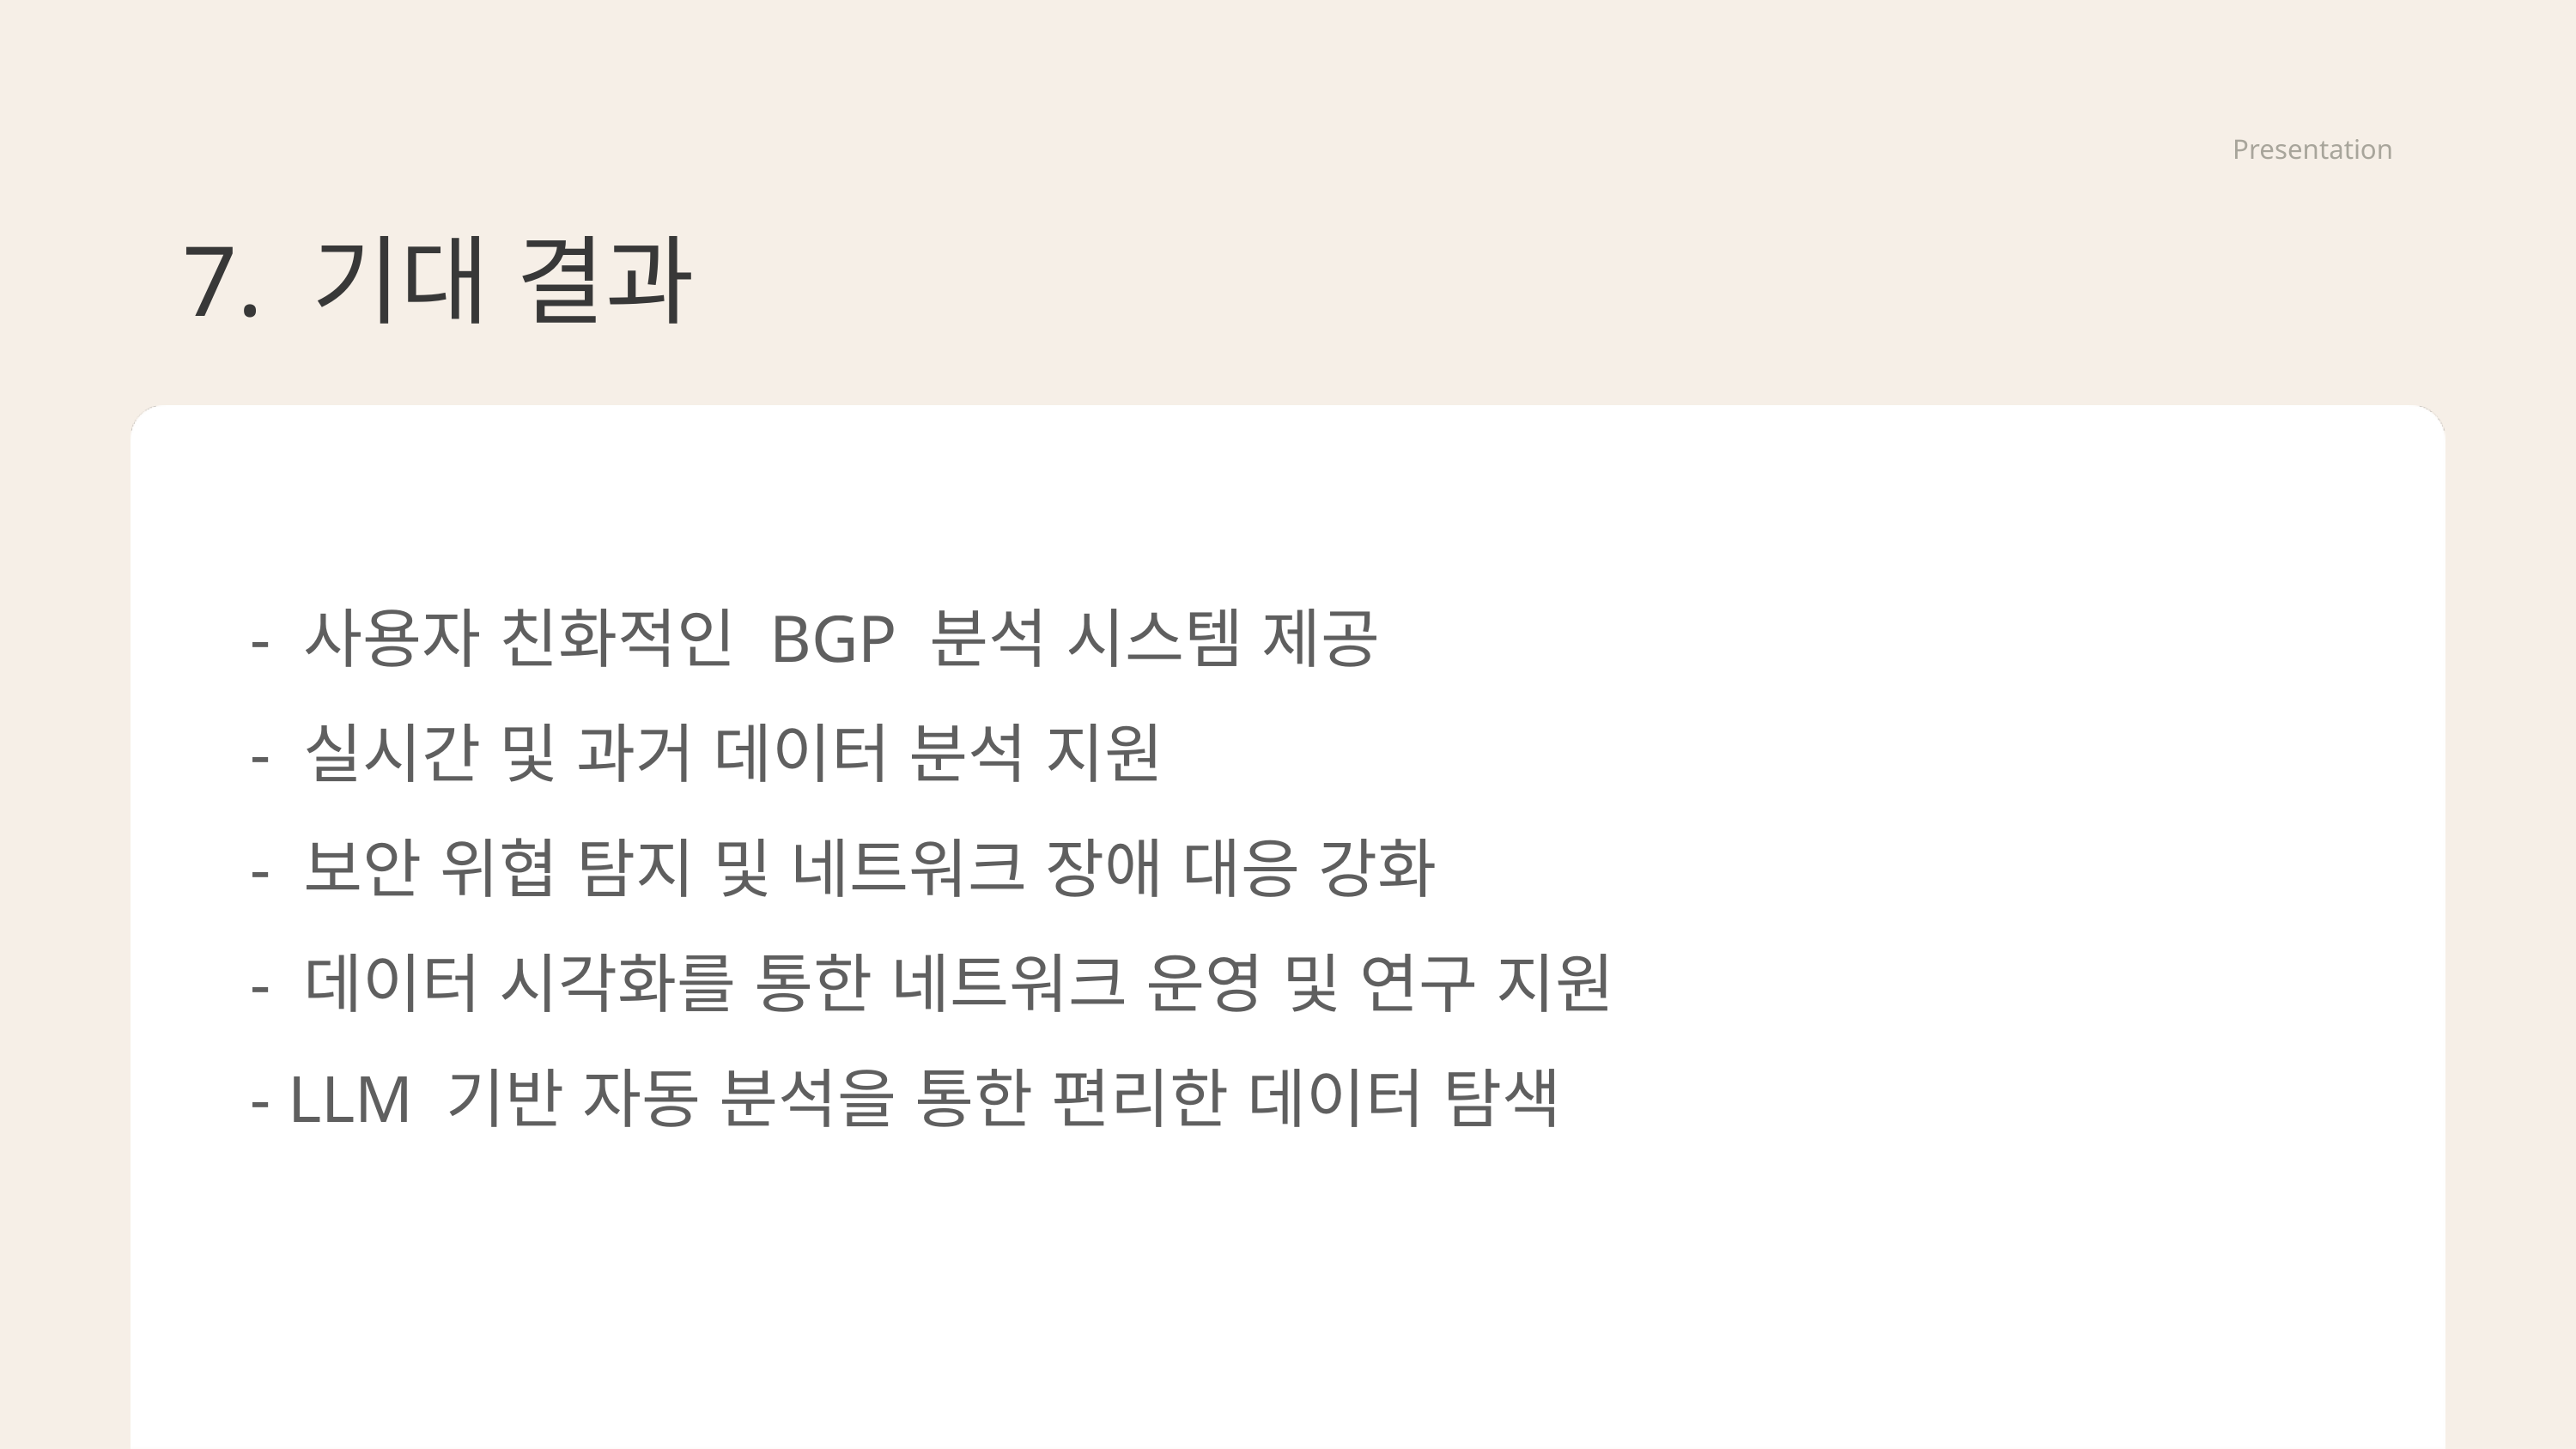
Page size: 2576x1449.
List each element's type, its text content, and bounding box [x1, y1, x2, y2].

picture [130, 405, 2446, 1449]
text_box 7. 기대 결과 [182, 214, 1451, 349]
text_box Presentation [2084, 130, 2394, 168]
